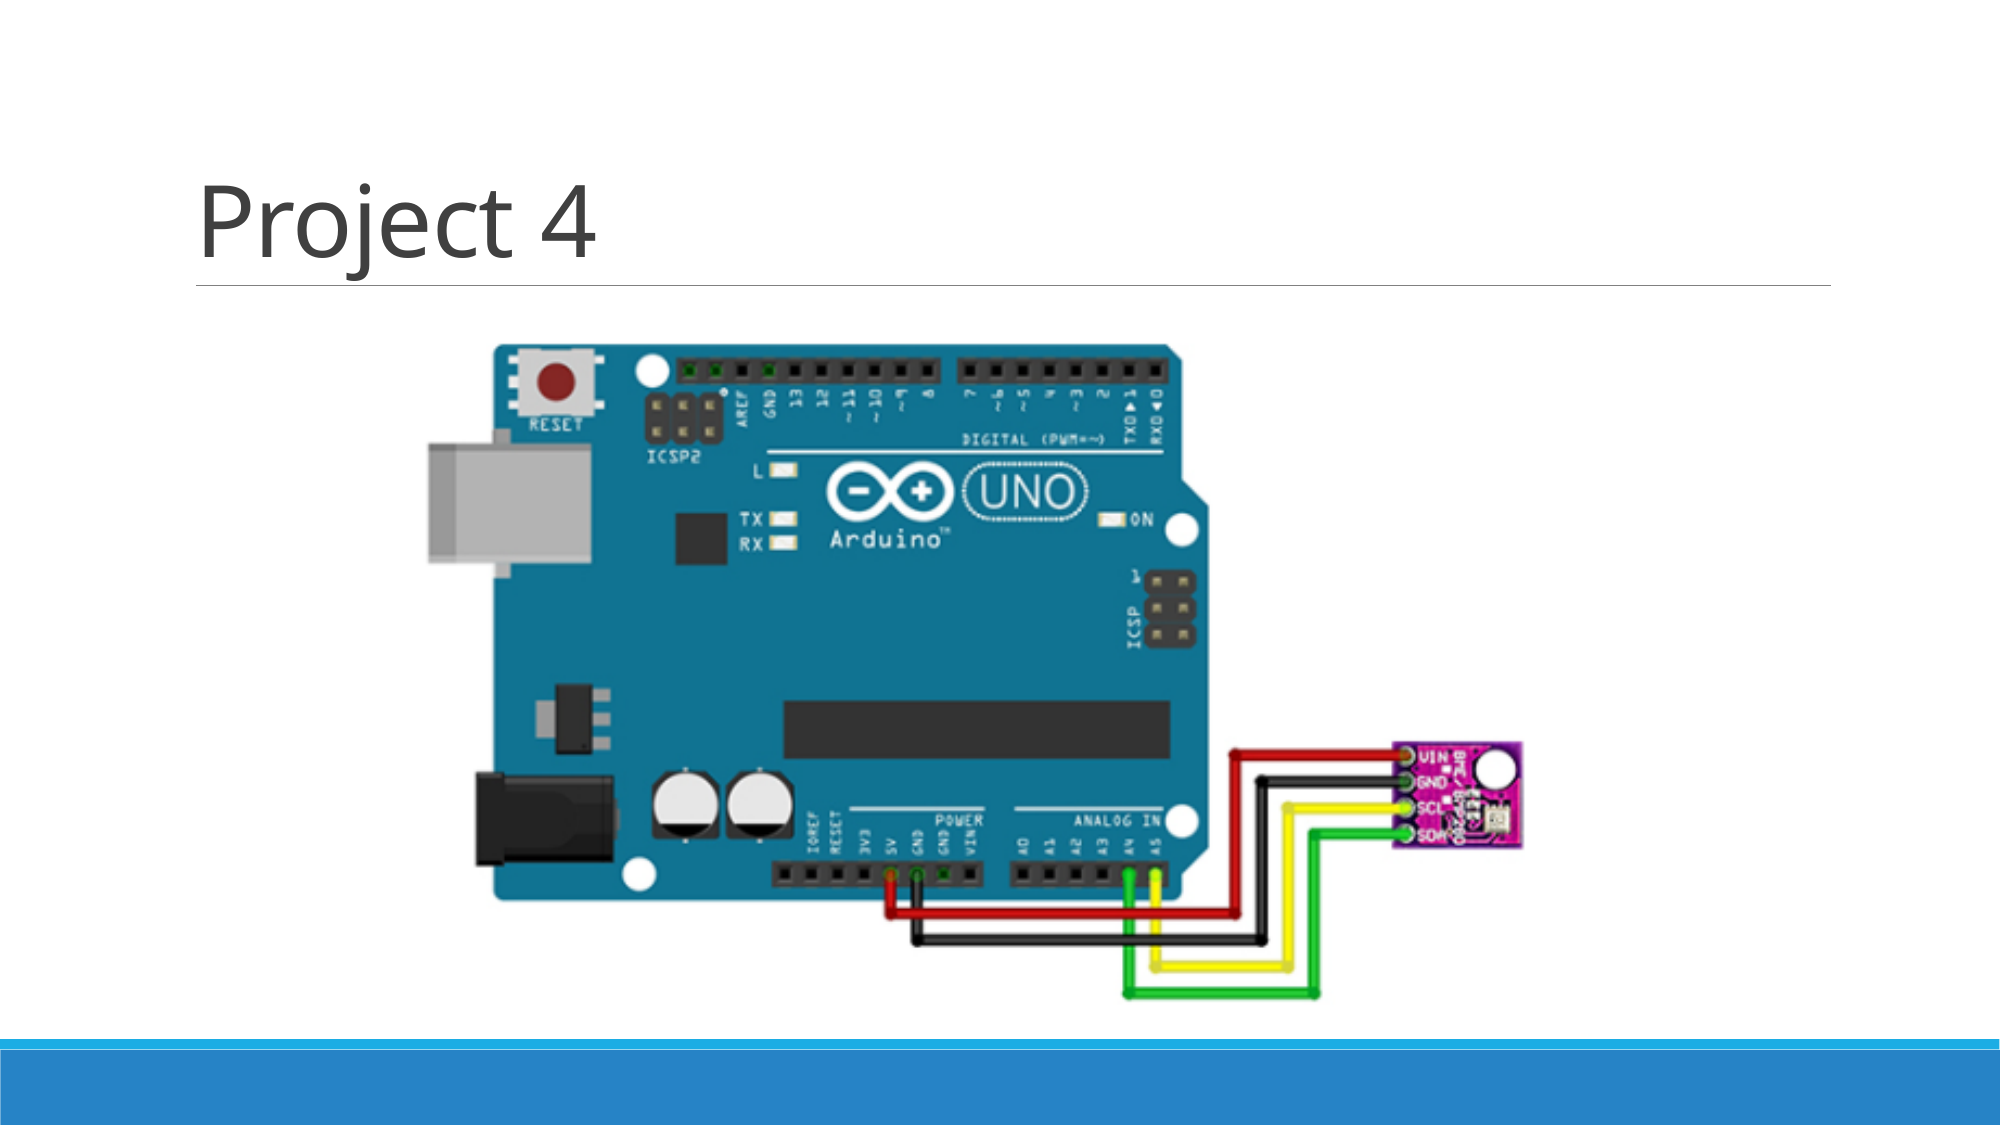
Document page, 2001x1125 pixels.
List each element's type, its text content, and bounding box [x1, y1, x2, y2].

picture [415, 297, 1594, 1038]
title Project 4 [180, 47, 1830, 285]
